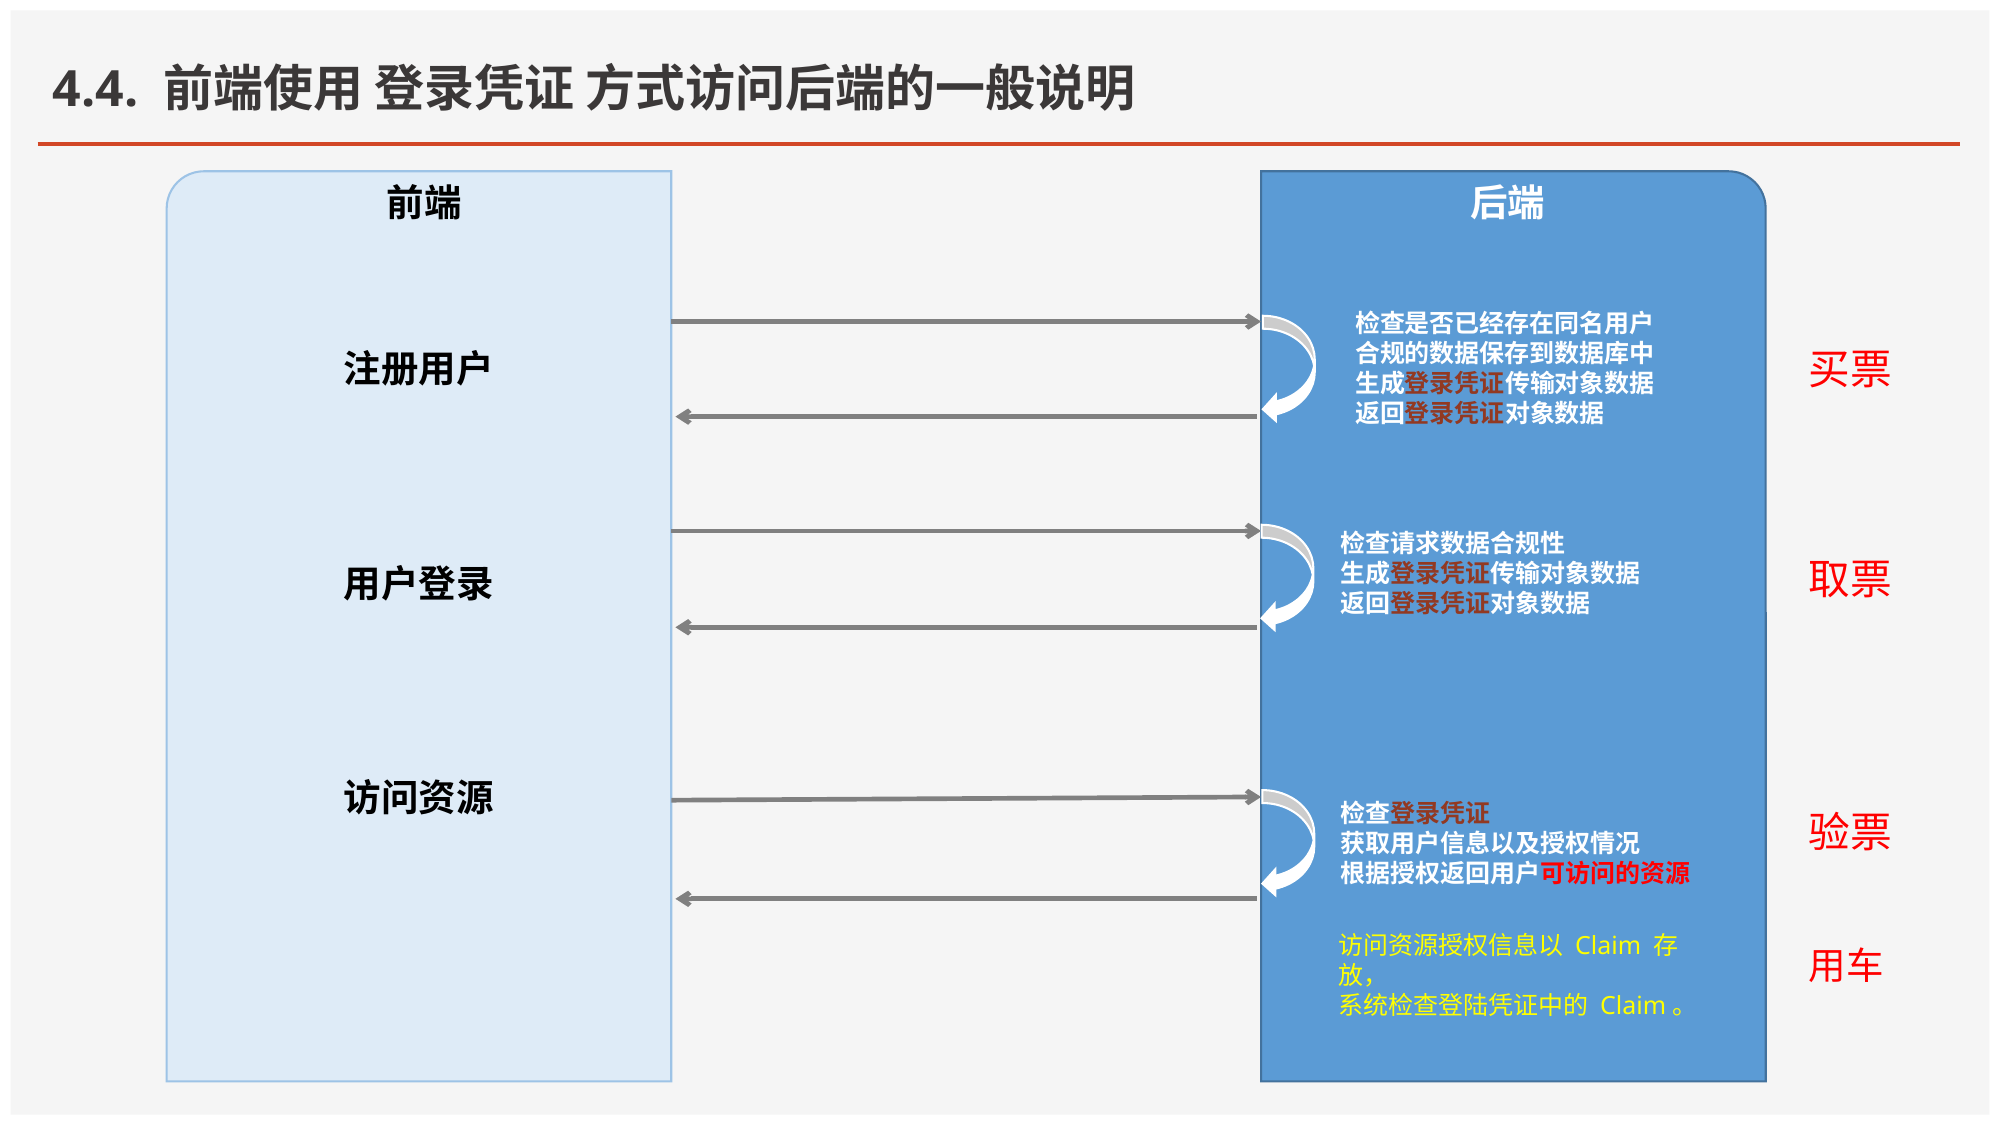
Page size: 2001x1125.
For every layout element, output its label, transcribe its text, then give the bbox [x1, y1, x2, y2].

text_box 用车 [1793, 934, 1909, 995]
text_box 买票 [1794, 335, 1909, 401]
text_box 检查请求数据合规性 生成登录凭证传输对象数据 返回登录凭证对象数据 [1325, 520, 1656, 625]
text_box 用户登录 [329, 552, 509, 612]
text_box 访问资源授权信息以 Claim 存放， 系统检查登陆凭证中的 Claim。 [1323, 921, 1715, 1027]
title 4.4. 前端使用 登录凭证 方式访问后端的一般说明 [37, 19, 1953, 125]
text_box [671, 796, 1262, 801]
text_box 后端 [1260, 170, 1767, 1083]
text_box 取票 [1794, 545, 1909, 610]
text_box [1260, 523, 1315, 633]
text_box [1260, 789, 1316, 898]
text_box 前端 [165, 170, 673, 1083]
text_box 检查是否已经存在同名用户 合规的数据保存到数据库中 生成登录凭证传输对象数据 返回登录凭证对象数据 [1340, 300, 1671, 435]
text_box 访问资源 [329, 766, 509, 827]
text_box 注册用户 [329, 337, 509, 398]
text_box [1261, 314, 1316, 424]
text_box 验票 [1794, 798, 1909, 934]
text_box 检查登录凭证 获取用户信息以及授权情况 根据授权返回用户可访问的资源 [1325, 790, 1706, 895]
